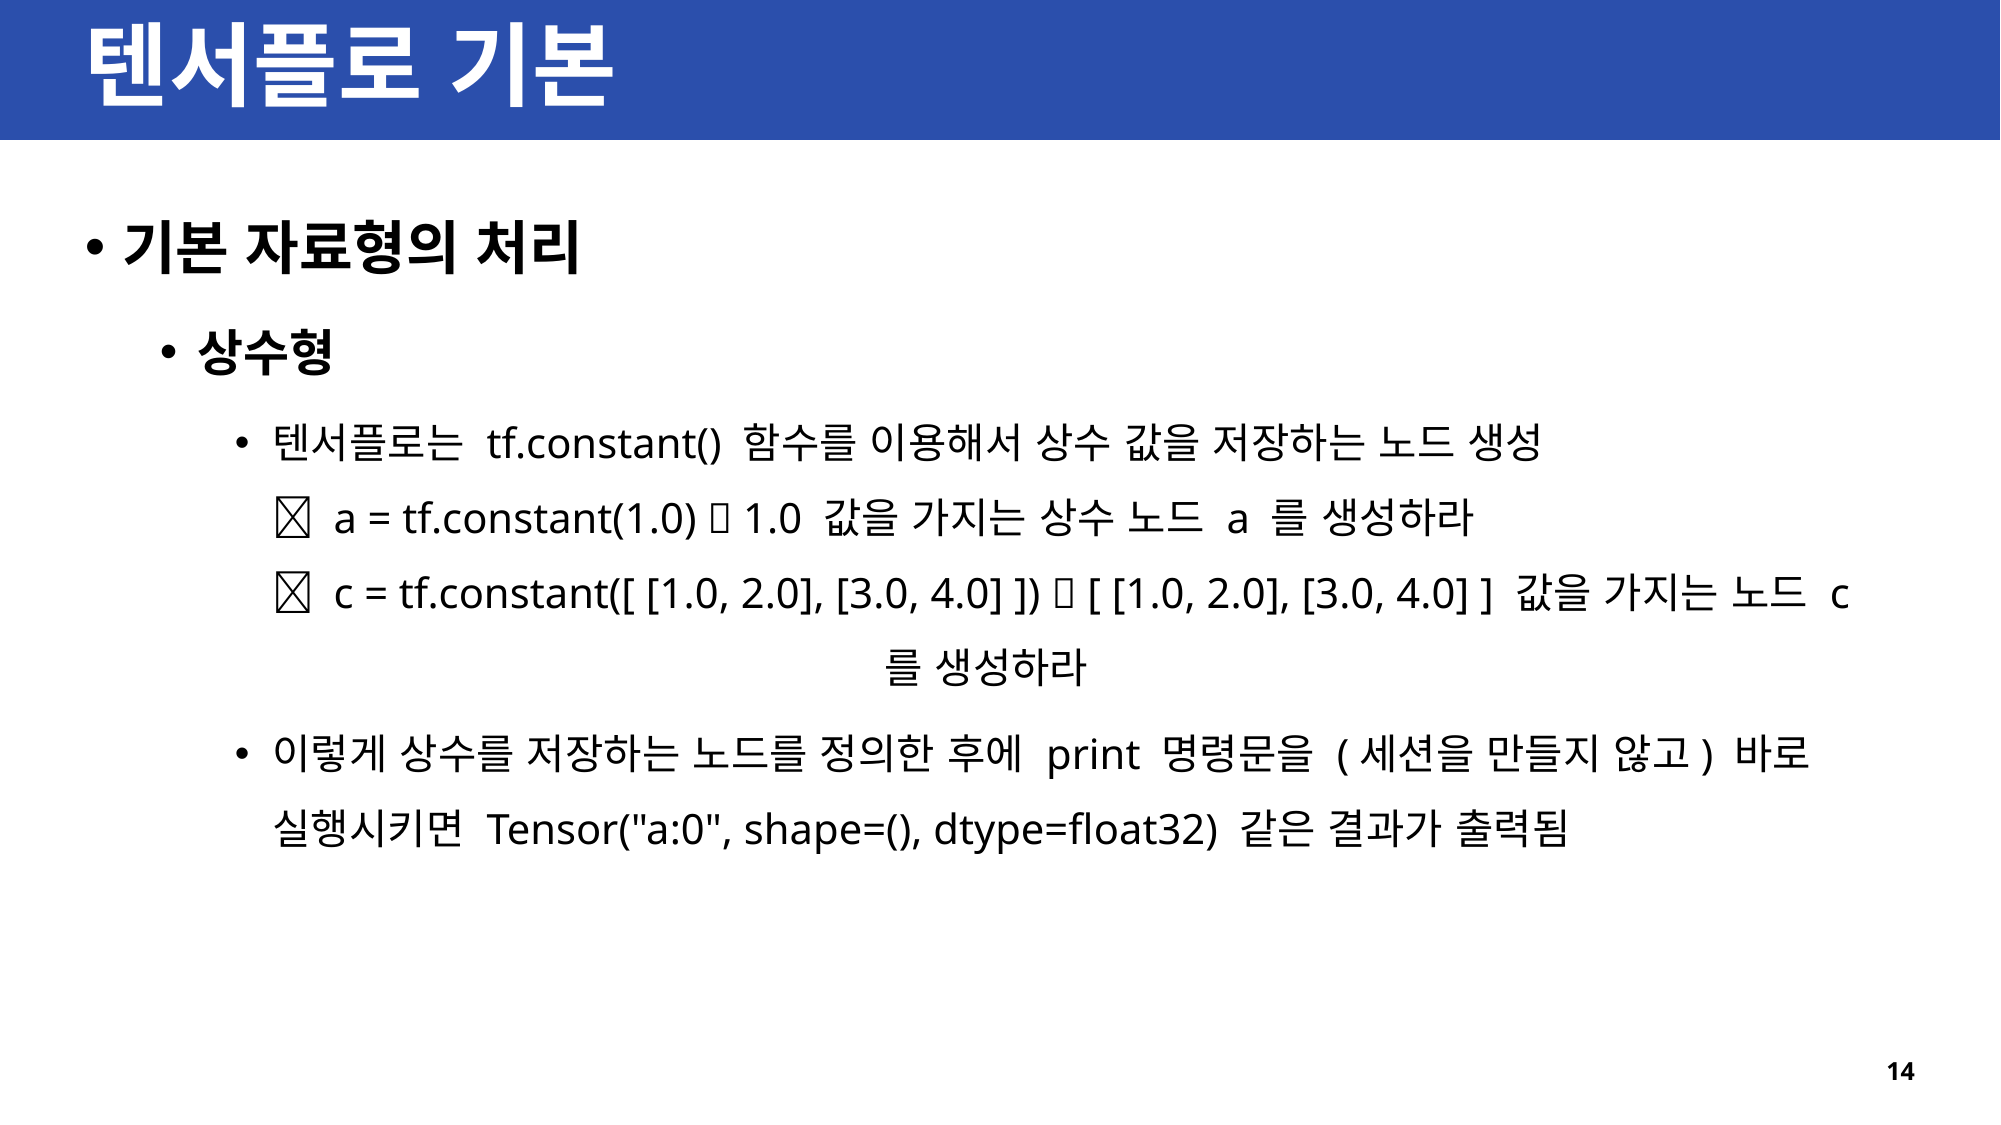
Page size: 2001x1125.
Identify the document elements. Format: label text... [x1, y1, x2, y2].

slide_number 14 [1412, 1042, 1930, 1103]
list 기본 자료형의 처리 상수형 텐서플로는 tf.constant() 함수를 이용해서 상수 값을 저장하는 노드 생성  a = tf.constant(1.0)  1.0 값을 가지는 상수 노드 a 를 생성하라  c = tf.constant([ [1.0, 2.0], [3.0, 4.0] ])  [ [1.0, 2.0], [3.0, 4.0] ] 값을 가지는 노드 c 를 생성하라 이렇게 상수를 저장하는 노드를 정의한 후에 print 명령문을 (세션을 만들지 않고) 바로 실행시키면 Tensor("a:0", shape=(), dtype=float32) 같은 결과가 출력됨 [69, 168, 1930, 1019]
title 텐서플로 기본 [69, 7, 1823, 133]
